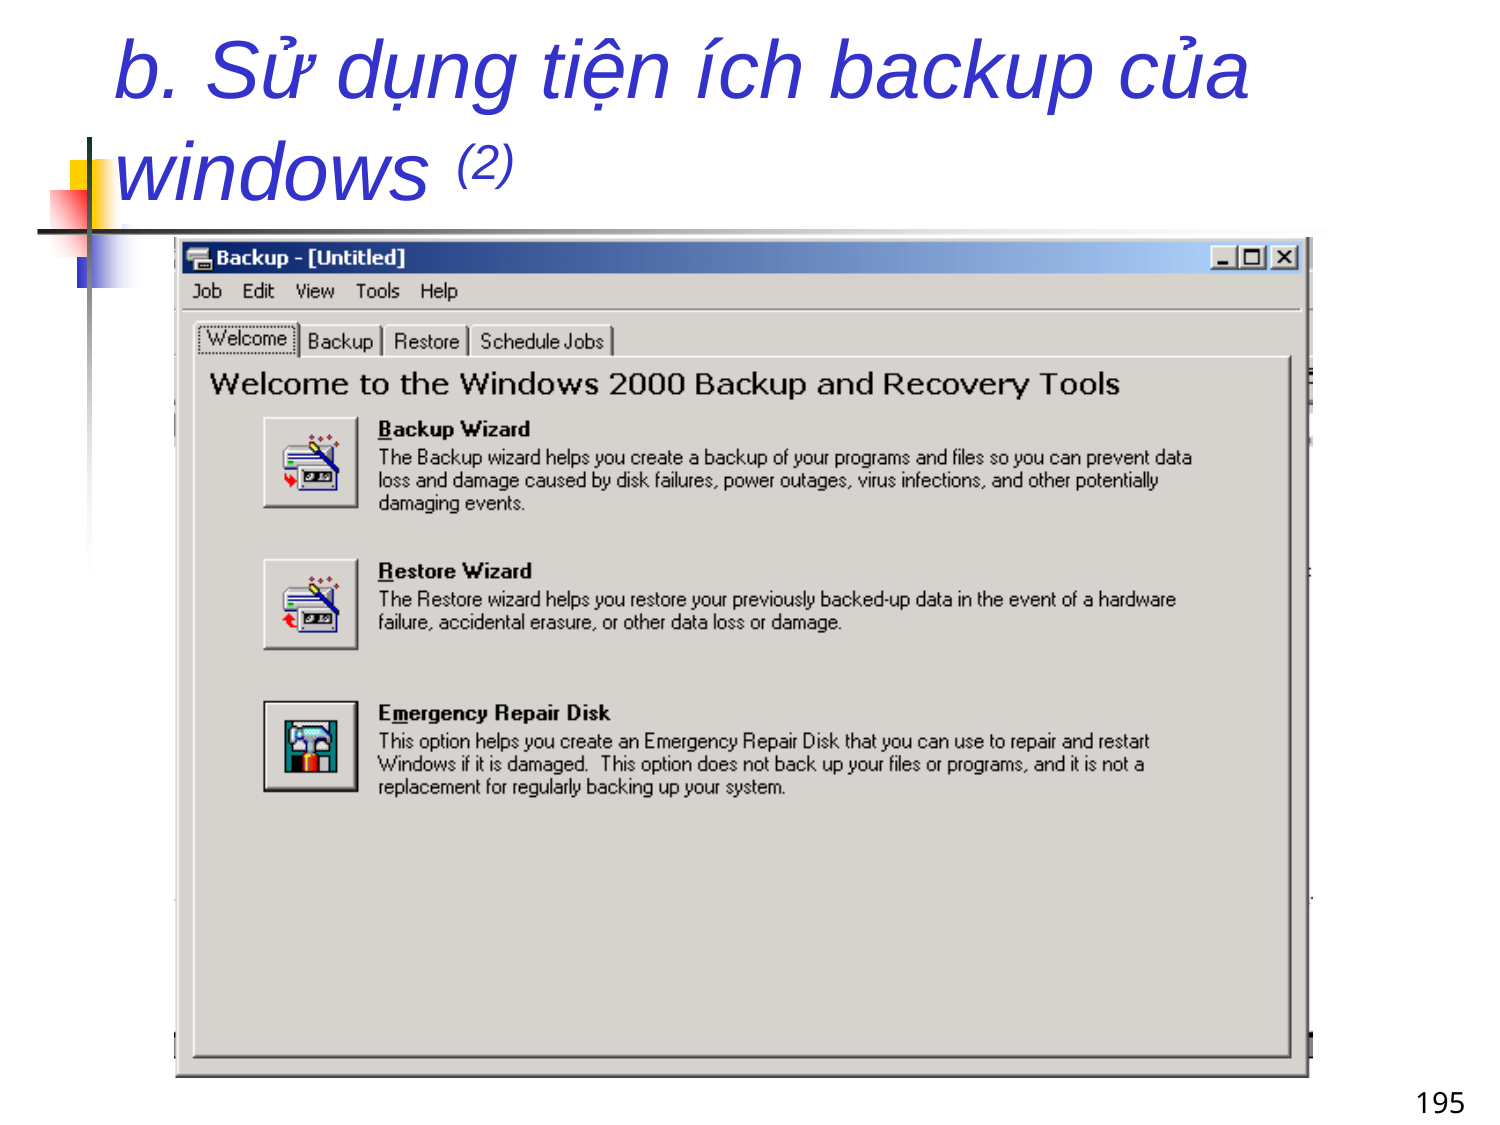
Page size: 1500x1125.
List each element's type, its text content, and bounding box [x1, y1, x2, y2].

picture [37, 137, 1387, 588]
picture [174, 237, 1313, 1078]
slide_number 195 [1408, 1081, 1469, 1125]
title b. Sử dụng tiện ích backup của windows (2) [93, 13, 1407, 218]
